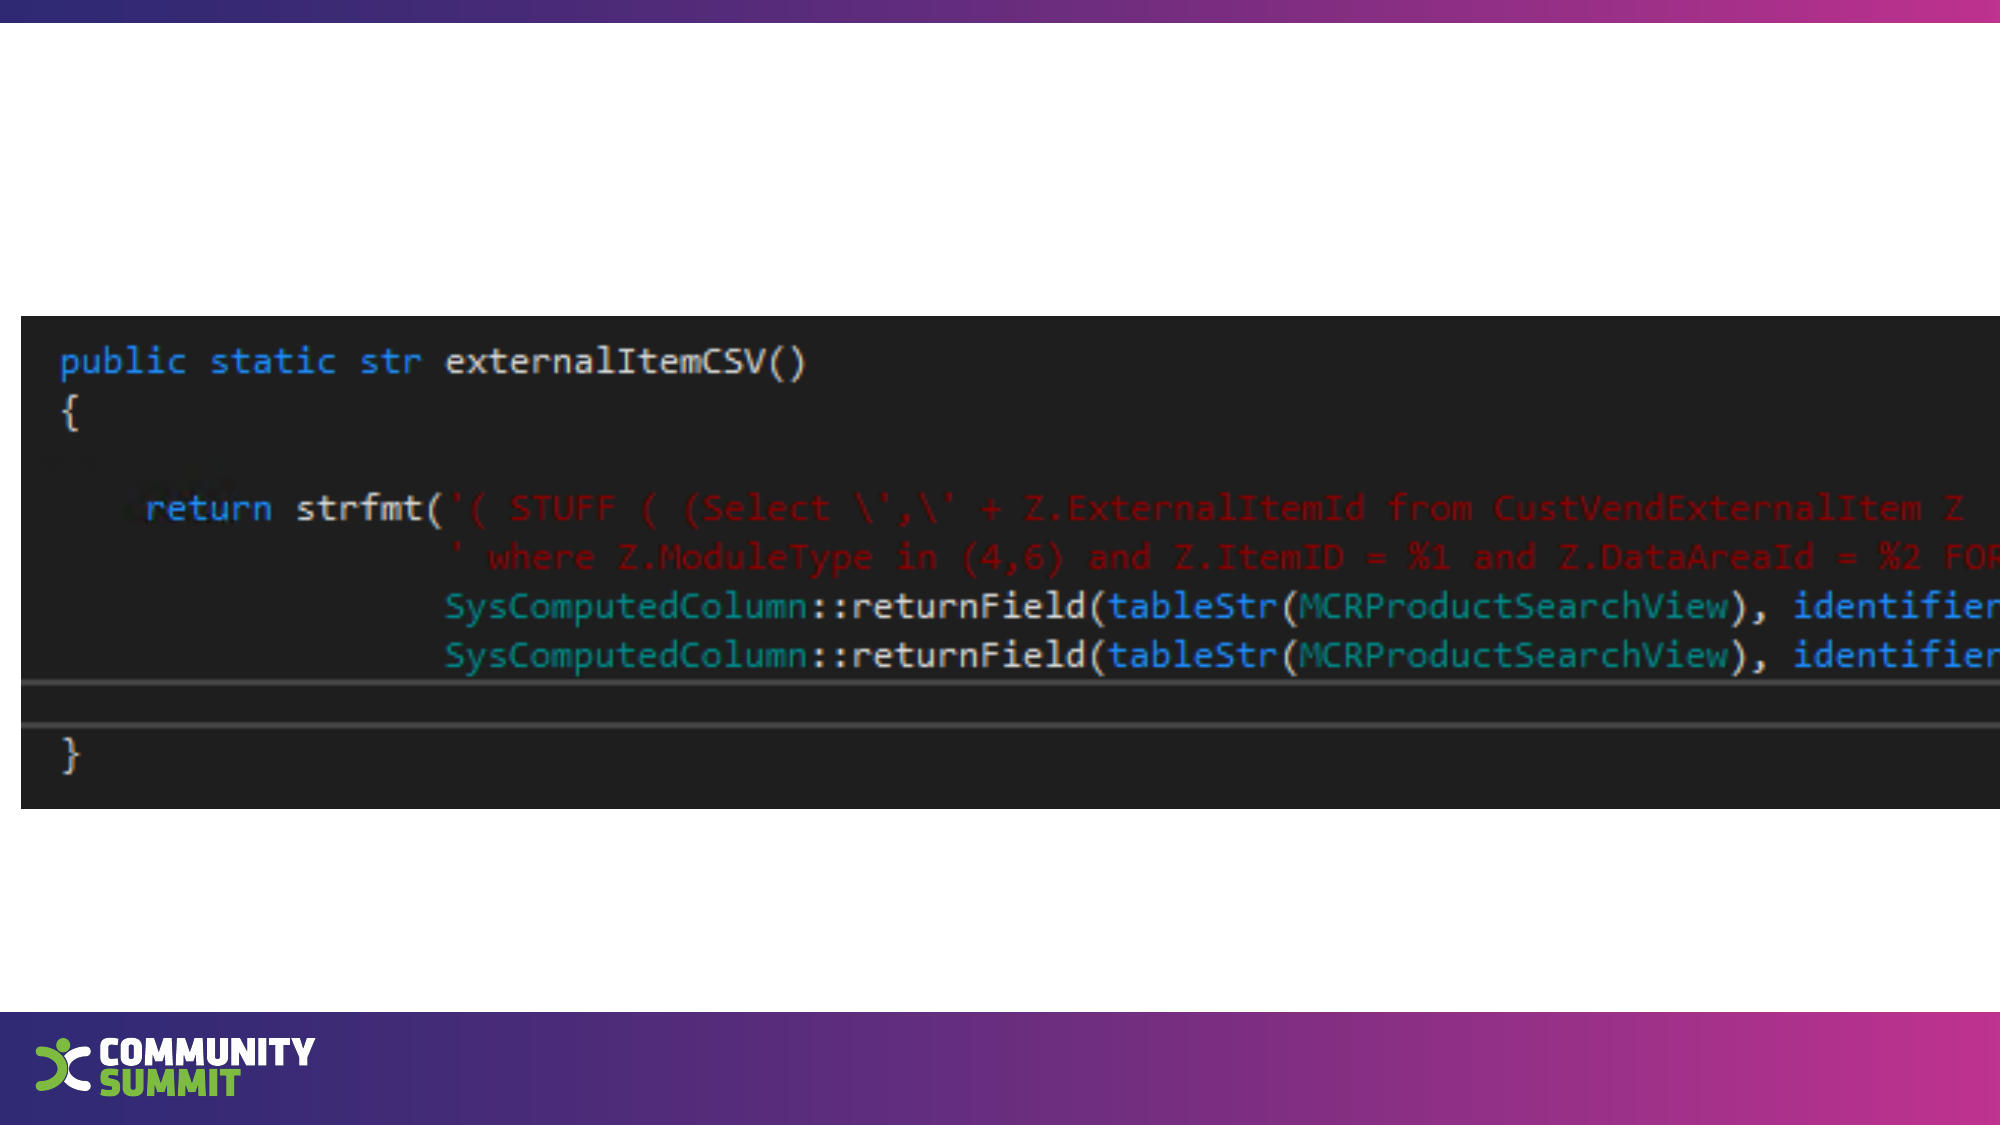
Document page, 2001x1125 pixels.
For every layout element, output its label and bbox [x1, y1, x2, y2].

picture [0, 0, 2000, 23]
picture [0, 1012, 2000, 1125]
picture [21, 316, 2000, 809]
